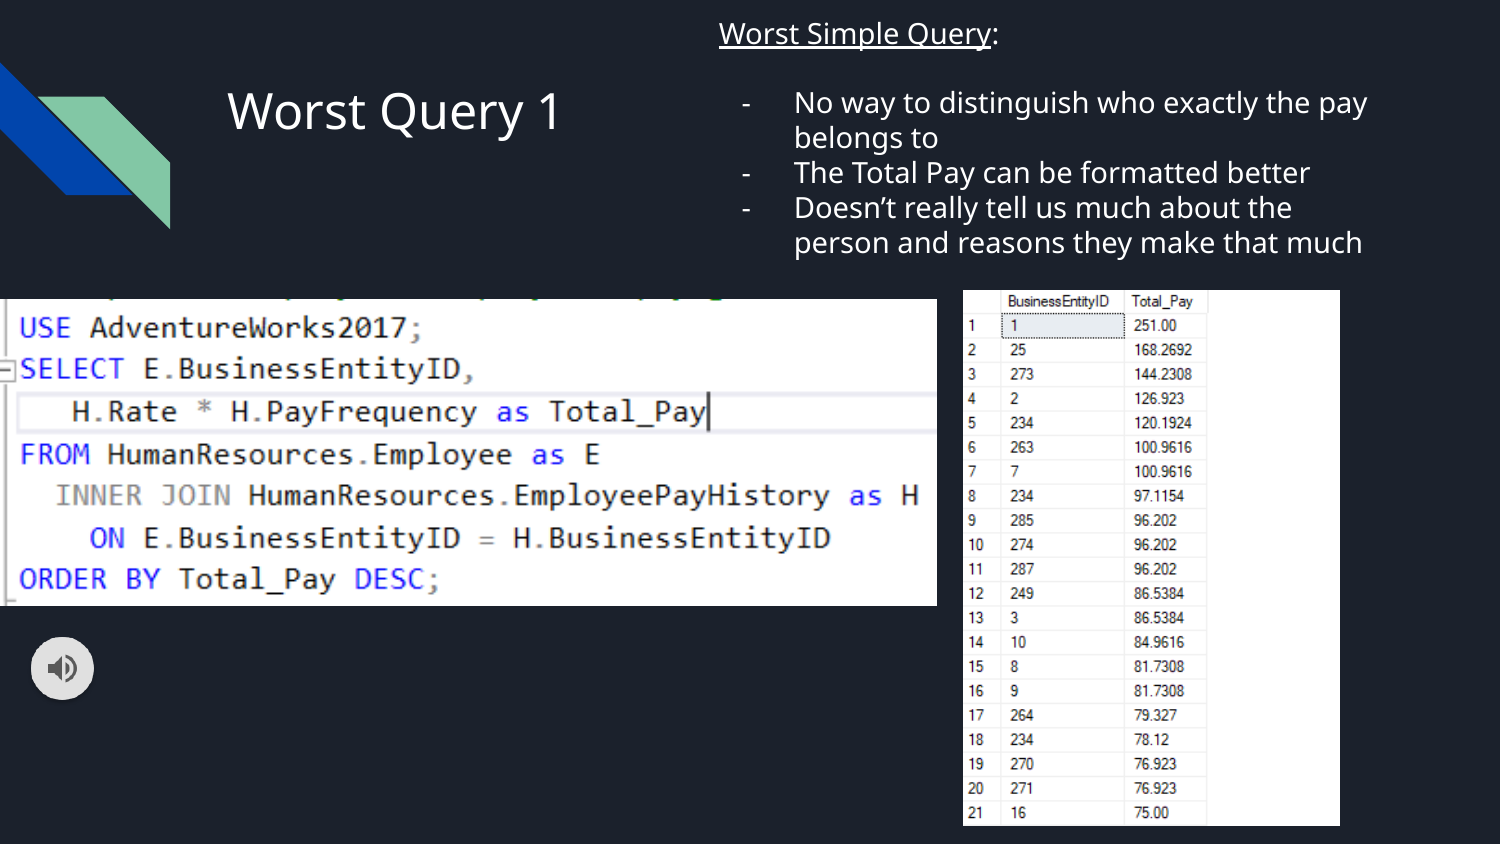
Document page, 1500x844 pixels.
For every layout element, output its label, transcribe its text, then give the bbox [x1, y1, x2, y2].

picture [24, 630, 101, 706]
picture [963, 289, 1340, 826]
title Worst Query 1 [212, 64, 703, 215]
picture [0, 298, 938, 606]
text_box Worst Simple Query: No way to distinguish who exactly the pay belongs to The Total Pay can be formatted better Doesn’t really tell us much about the person and reasons they make that much [703, 0, 1412, 275]
